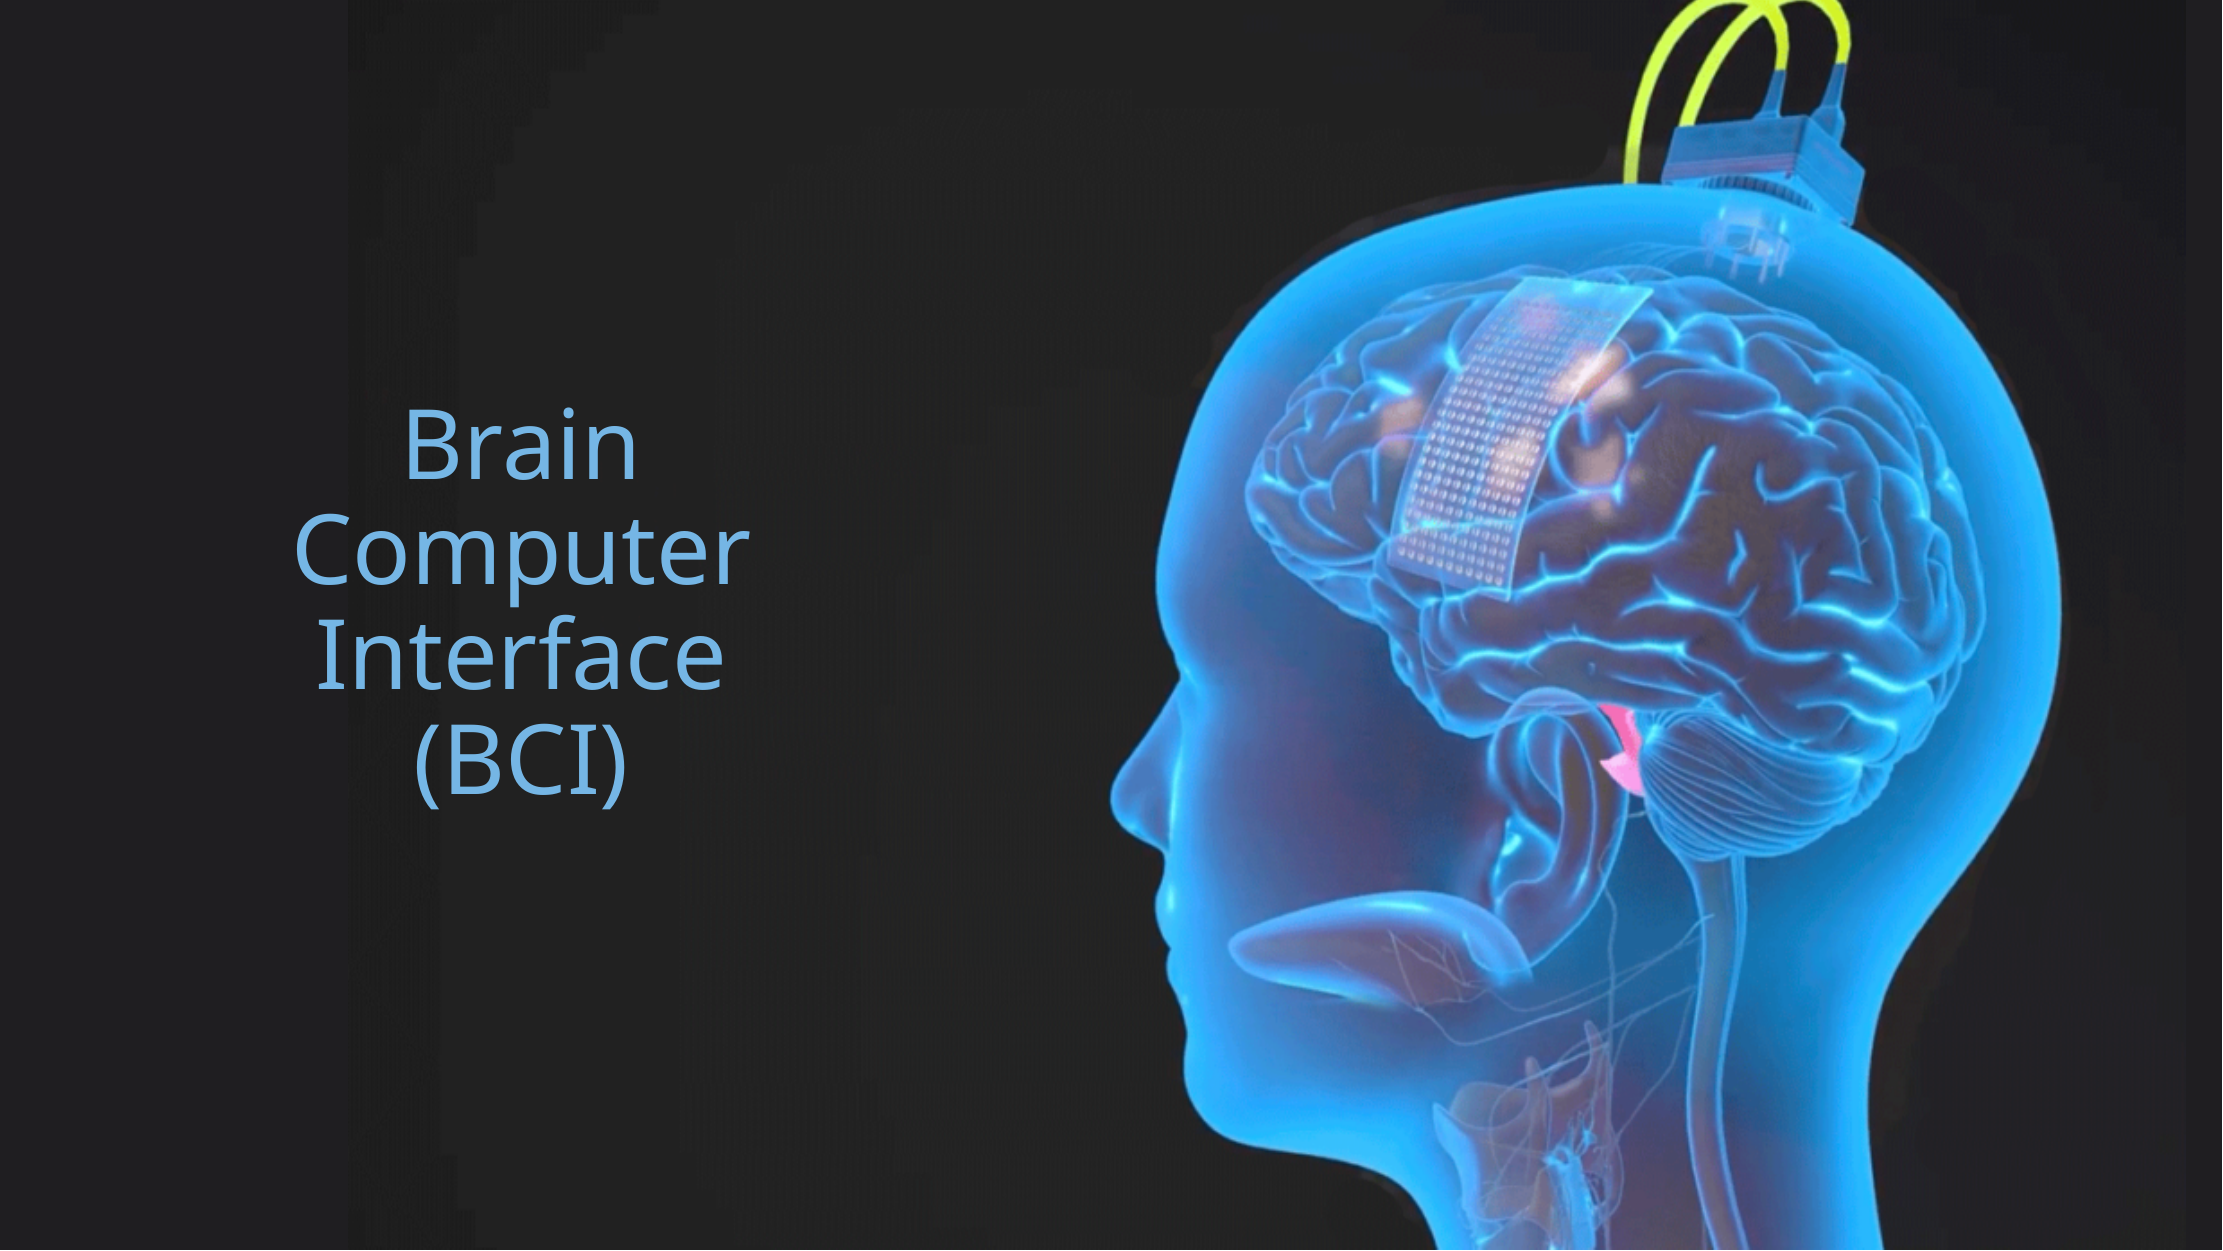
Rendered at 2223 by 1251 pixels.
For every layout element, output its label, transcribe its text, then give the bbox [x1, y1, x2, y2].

picture [348, 0, 2187, 1250]
title Brain Computer Interface (BCI) [161, 387, 348, 823]
